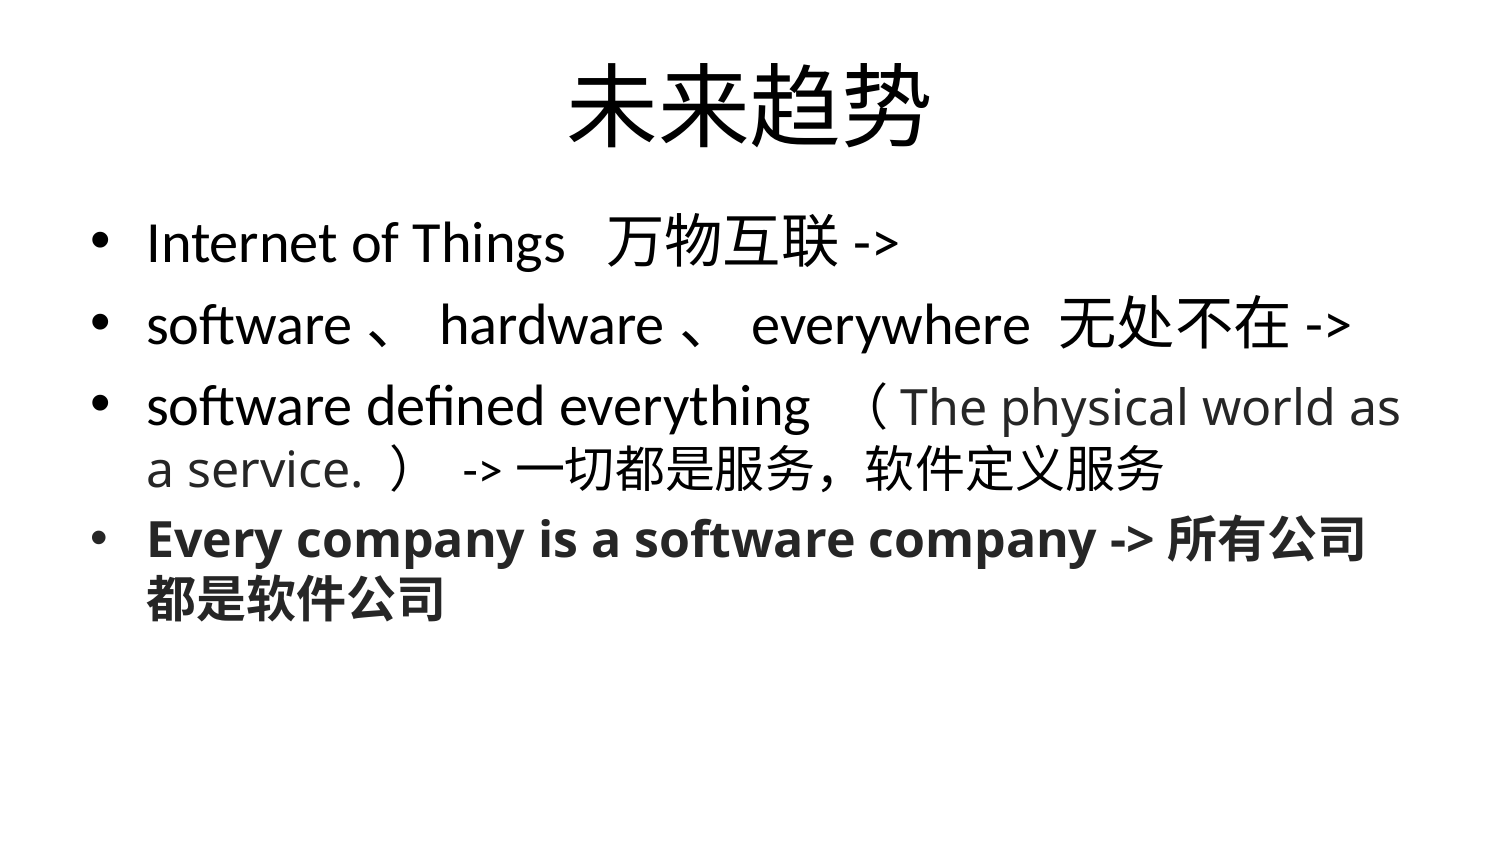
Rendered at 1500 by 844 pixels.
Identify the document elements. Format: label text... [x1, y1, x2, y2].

list Internet of Things 万物互联-> software、hardware、everywhere 无处不在-> software defined everything （The physical world as a service. ） ->一切都是服务，软件定义服务 Every company is a software company ->所有公司都是软件公司 [75, 196, 1425, 754]
title 未来趋势 [75, 33, 1425, 175]
